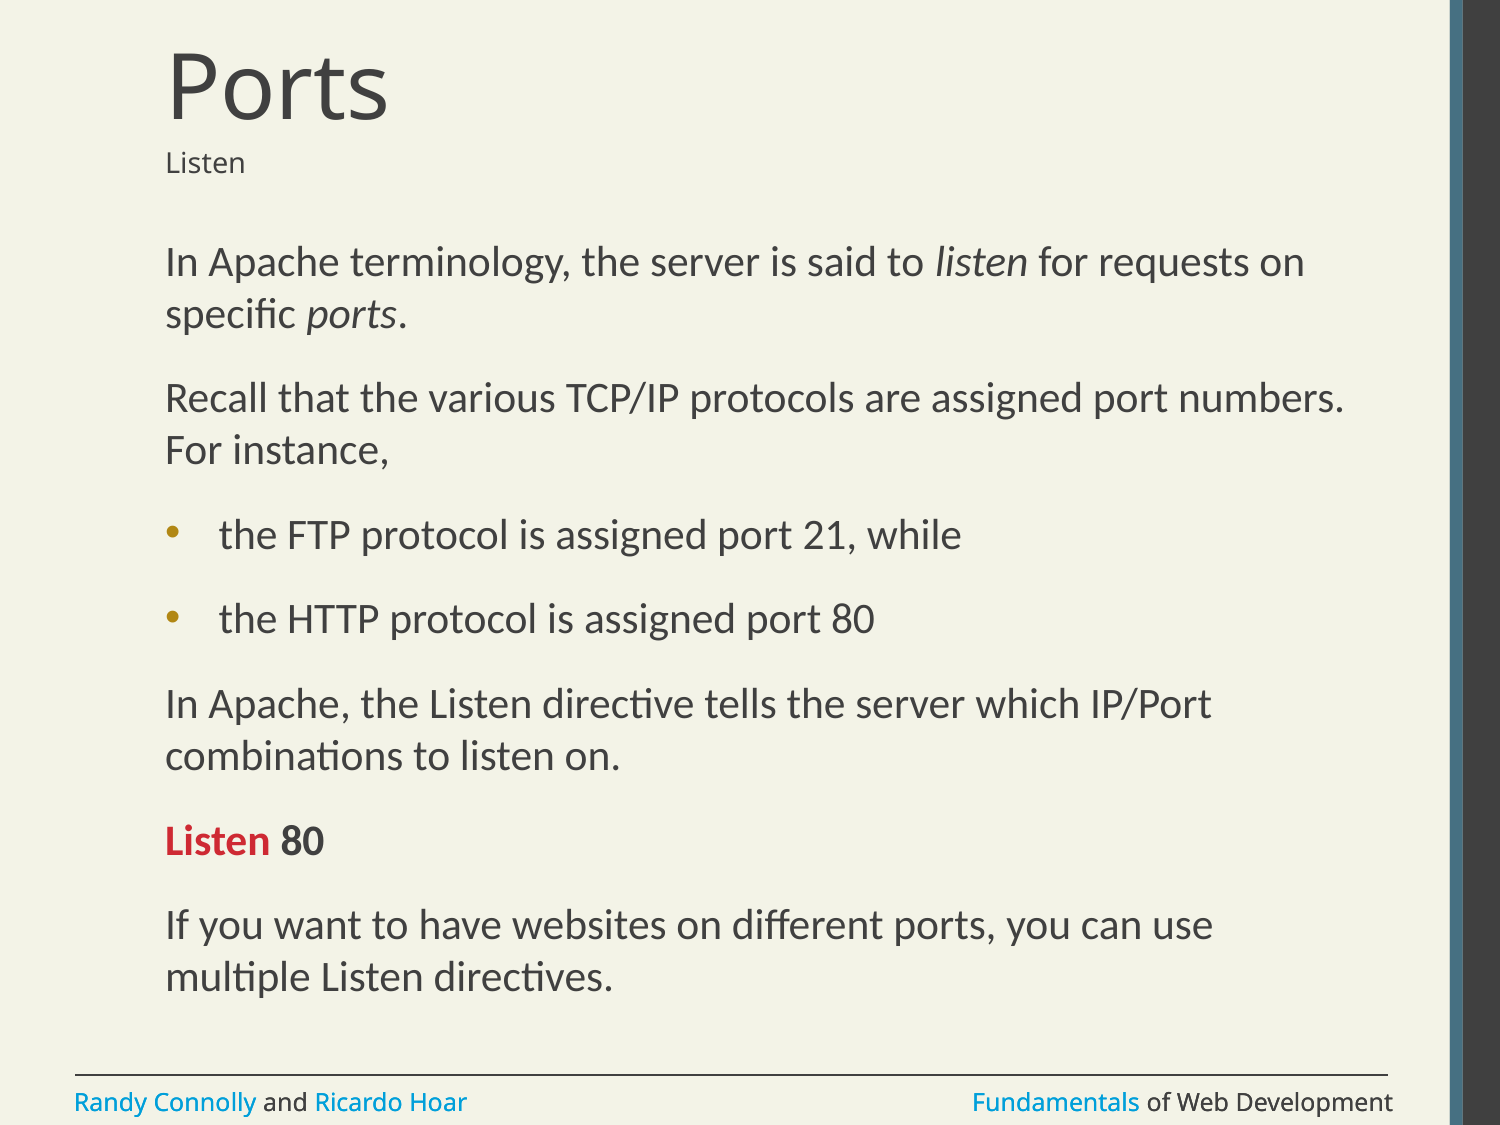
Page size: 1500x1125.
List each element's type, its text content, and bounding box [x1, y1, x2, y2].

list In Apache terminology, the server is said to listen for requests on specific ports. Recall that the various TCP/IP protocols are assigned port numbers. For instance, the FTP protocol is assigned port 21, while the HTTP protocol is assigned port 80 In Apache, the Listen directive tells the server which IP/Port combinations to listen on. Listen 80 If you want to have websites on different ports, you can use multiple Listen directives. [150, 224, 1375, 1013]
list Listen [150, 137, 1200, 188]
title Ports [150, 20, 1425, 188]
